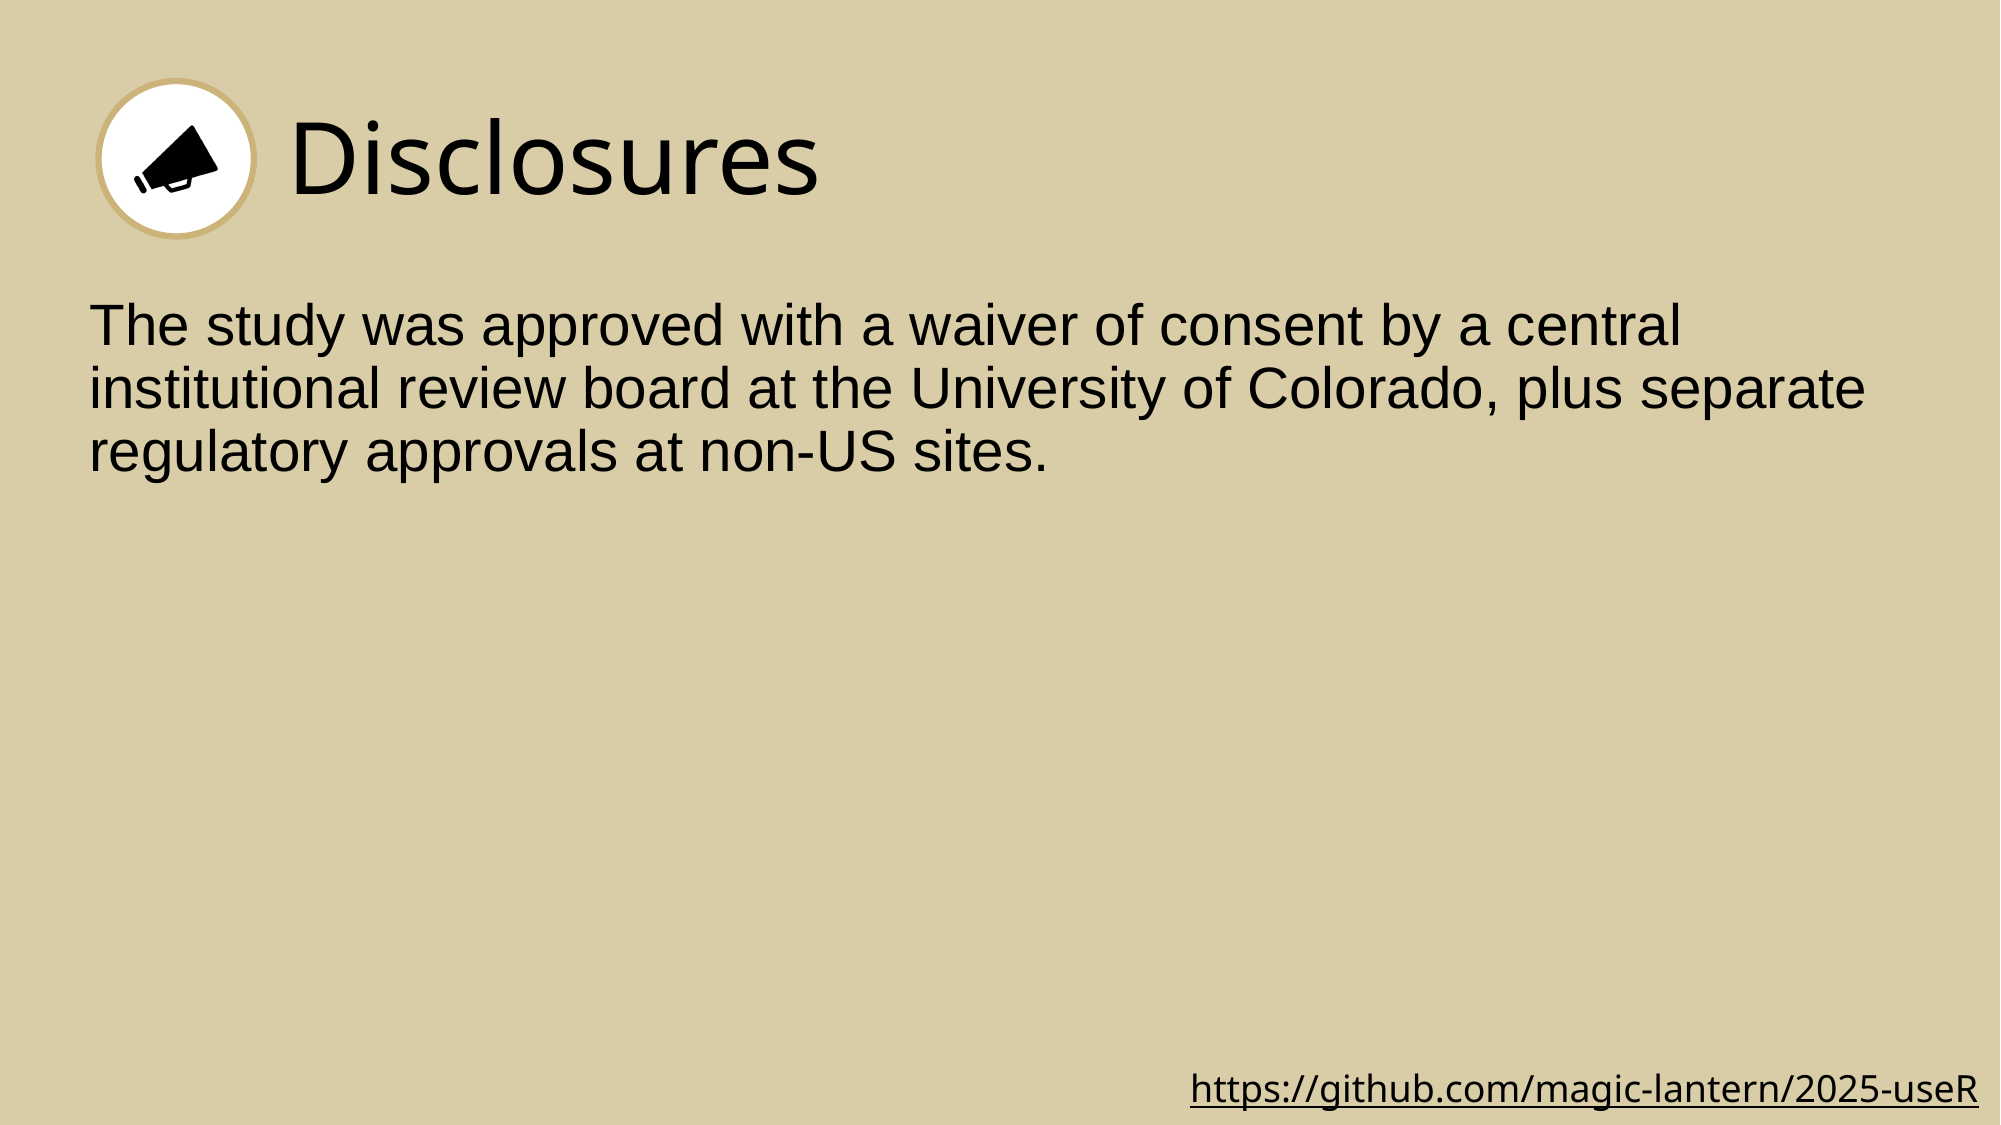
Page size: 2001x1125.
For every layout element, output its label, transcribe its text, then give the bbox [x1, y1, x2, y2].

title Disclosures [272, 97, 1663, 227]
list The study was approved with a waiver of consent by a central institutional review board at the University of Colorado, plus separate regulatory approvals at non-US sites. [74, 287, 1932, 1057]
picture [125, 108, 227, 210]
text_box https://github.com/magic-lantern/2025-useR [3, 1057, 2000, 1124]
